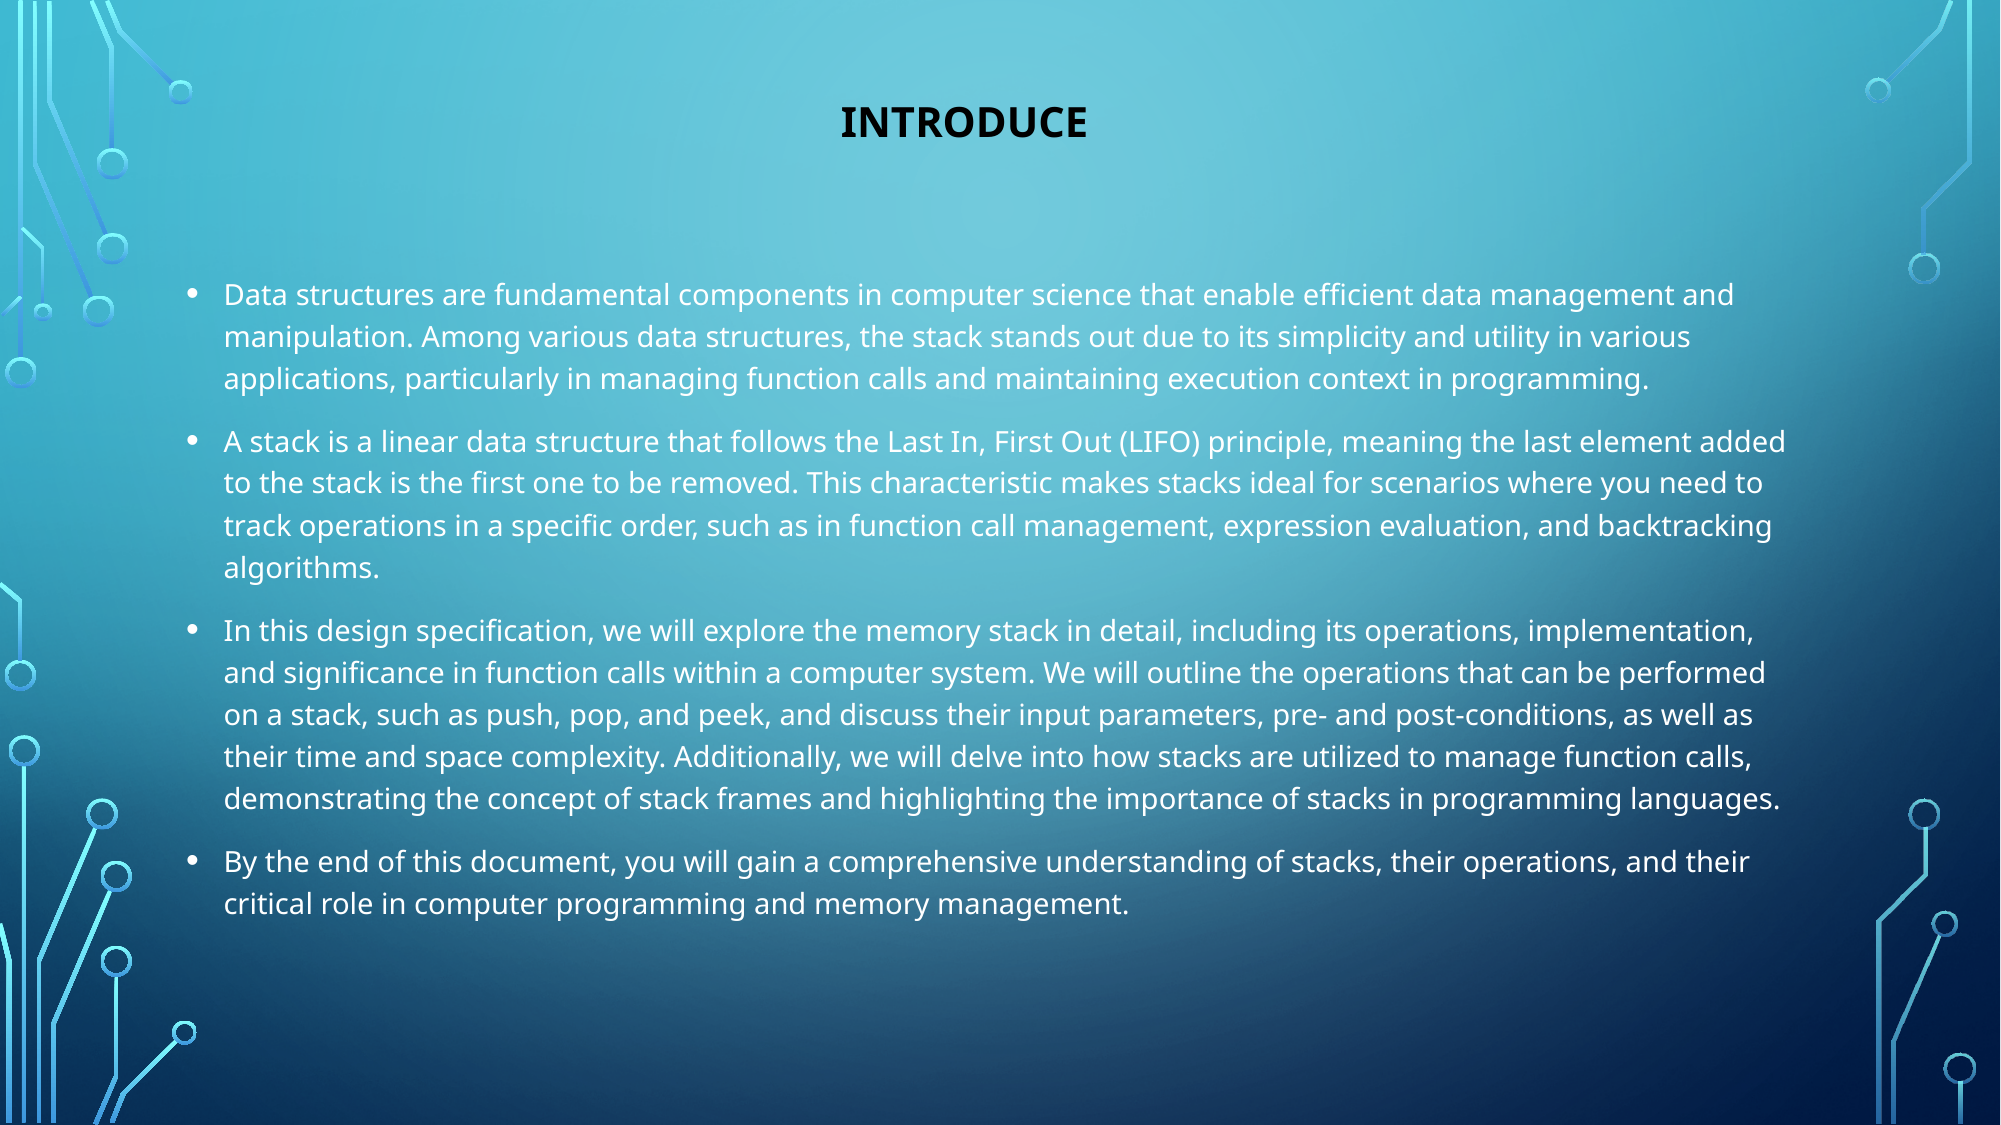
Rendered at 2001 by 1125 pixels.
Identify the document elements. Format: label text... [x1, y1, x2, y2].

title introduce [761, 0, 1658, 239]
list Data structures are fundamental components in computer science that enable efficient data management and manipulation. Among various data structures, the stack stands out due to its simplicity and utility in various applications, particularly in managing function calls and maintaining execution context in programming. A stack is a linear data structure that follows the Last In, First Out (LIFO) principle, meaning the last element added to the stack is the first one to be removed. This characteristic makes stacks ideal for scenarios where you need to track operations in a specific order, such as in function call management, expression evaluation, and backtracking algorithms. In this design specification, we will explore the memory stack in detail, including its operations, implementation, and significance in function calls within a computer system. We will outline the operations that can be performed on a stack, such as push, pop, and peek, and discuss their input parameters, pre- and post-conditions, as well as their time and space complexity. Additionally, we will delve into how stacks are utilized to manage function calls, demonstrating the concept of stack frames and highlighting the importance of stacks in programming languages. By the end of this document, you will gain a comprehensive understanding of stacks, their operations, and their critical role in computer programming and memory management. [170, 261, 1813, 1008]
